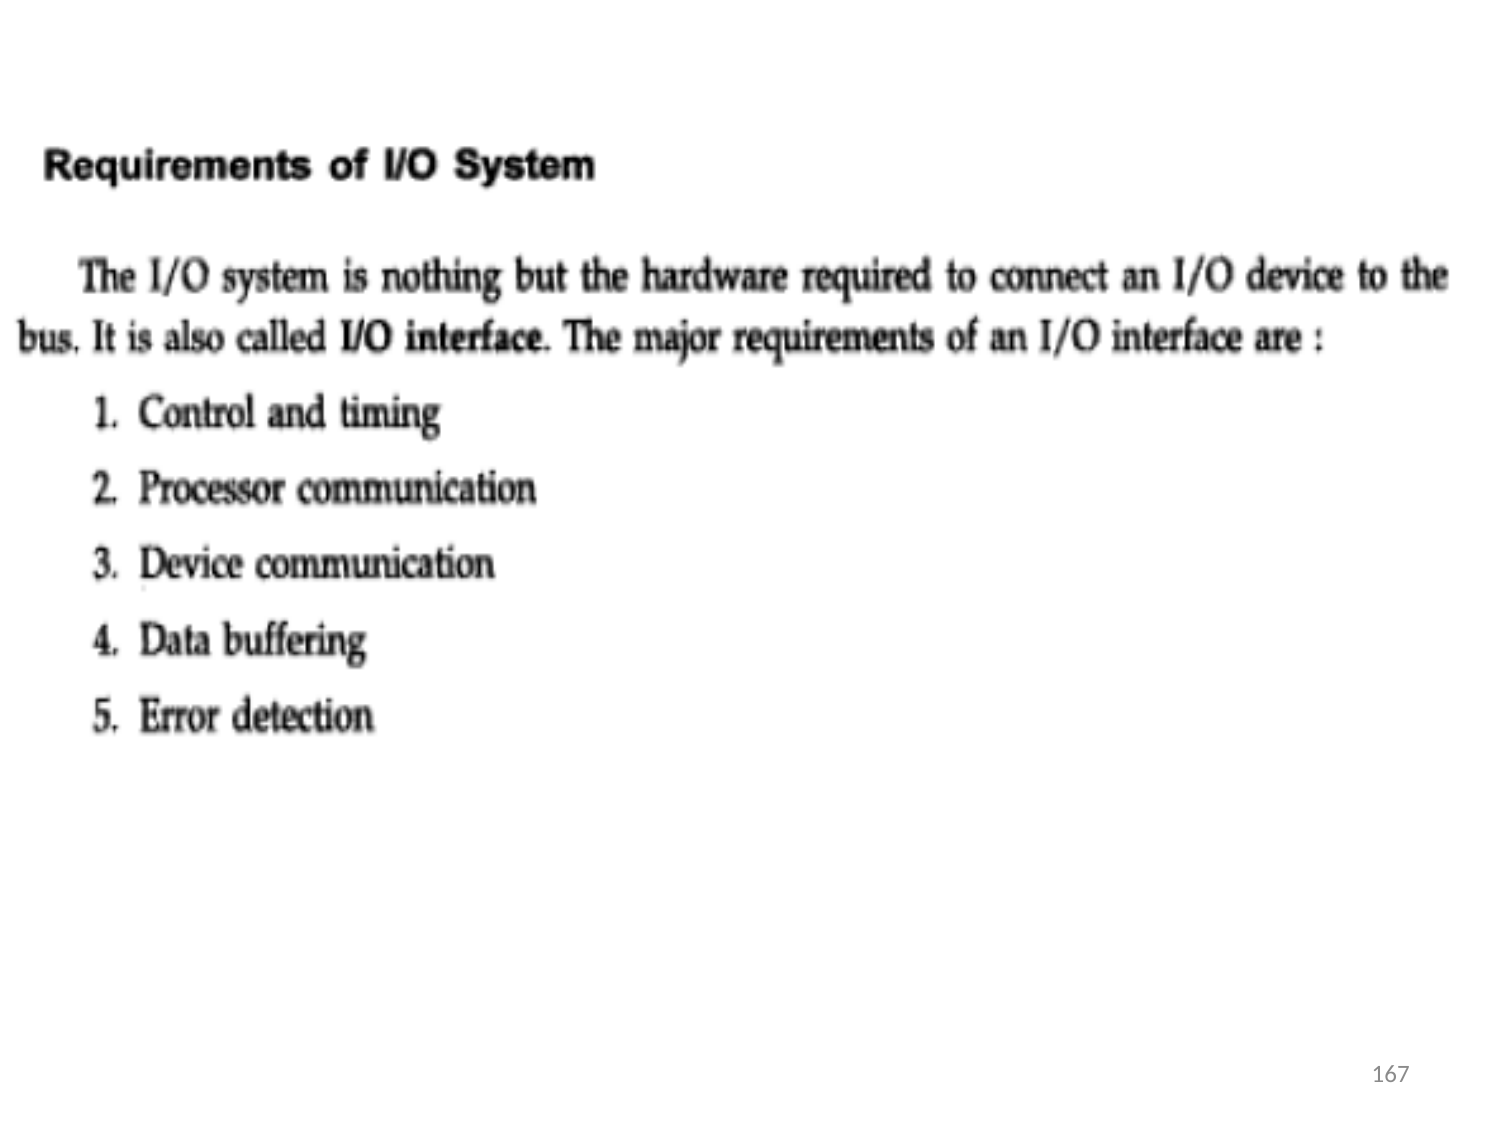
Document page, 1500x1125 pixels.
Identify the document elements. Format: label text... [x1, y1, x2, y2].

picture [37, 124, 610, 201]
slide_number 167 [1074, 1042, 1425, 1103]
picture [0, 237, 1467, 751]
